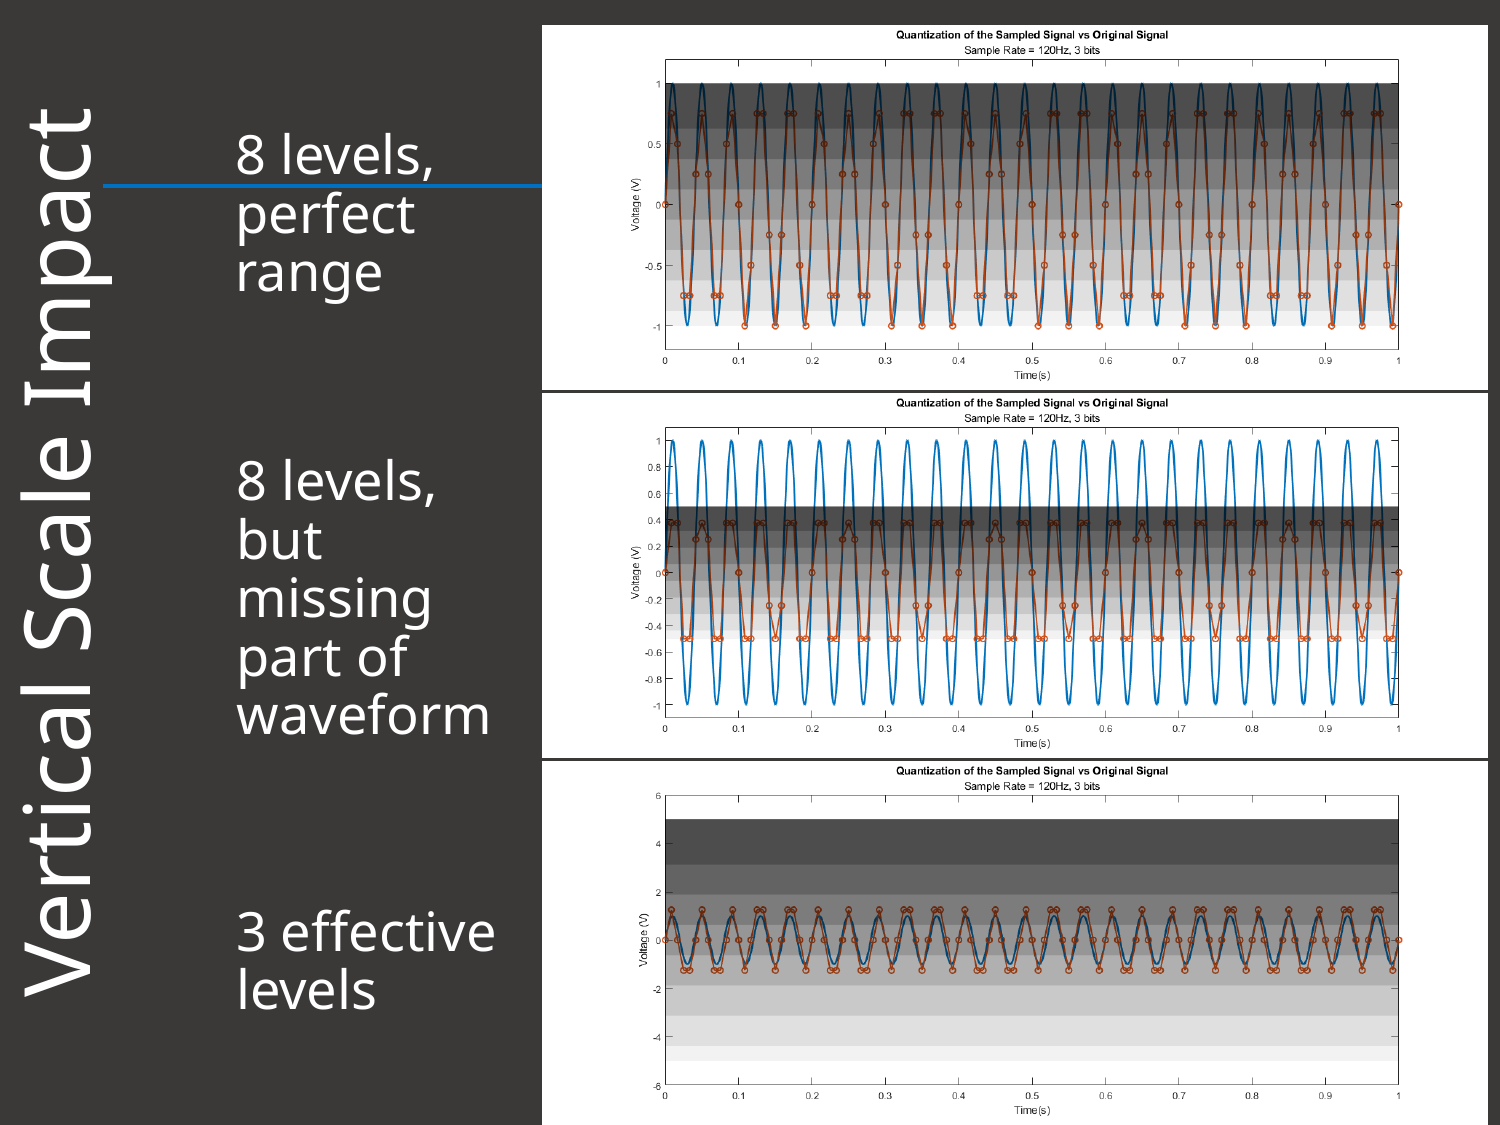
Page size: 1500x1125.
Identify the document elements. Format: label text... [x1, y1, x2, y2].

title Vertical Scale Impact [0, 0, 121, 1106]
slide_number 7 [1488, 1062, 1498, 1123]
text_box 8 levels, but missing part of waveform [221, 514, 540, 686]
picture [541, 761, 1488, 1125]
text_box 3 effective levels [221, 877, 538, 1049]
picture [541, 393, 1488, 758]
text_box 8 levels, perfect range [220, 130, 539, 302]
picture [541, 25, 1488, 390]
